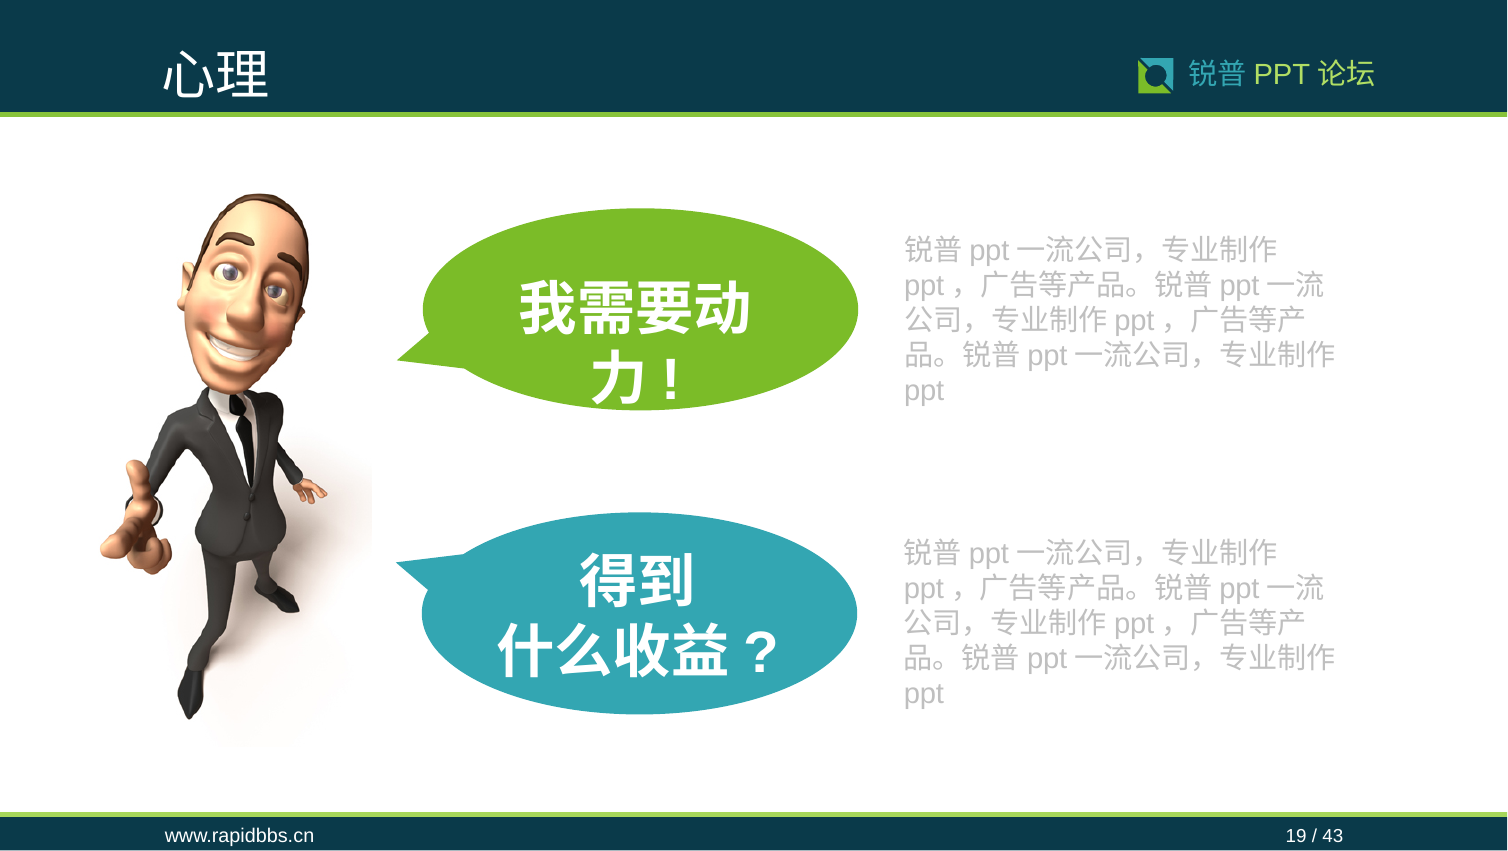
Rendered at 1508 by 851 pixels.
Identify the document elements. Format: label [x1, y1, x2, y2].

text_box [0, 0, 1508, 851]
